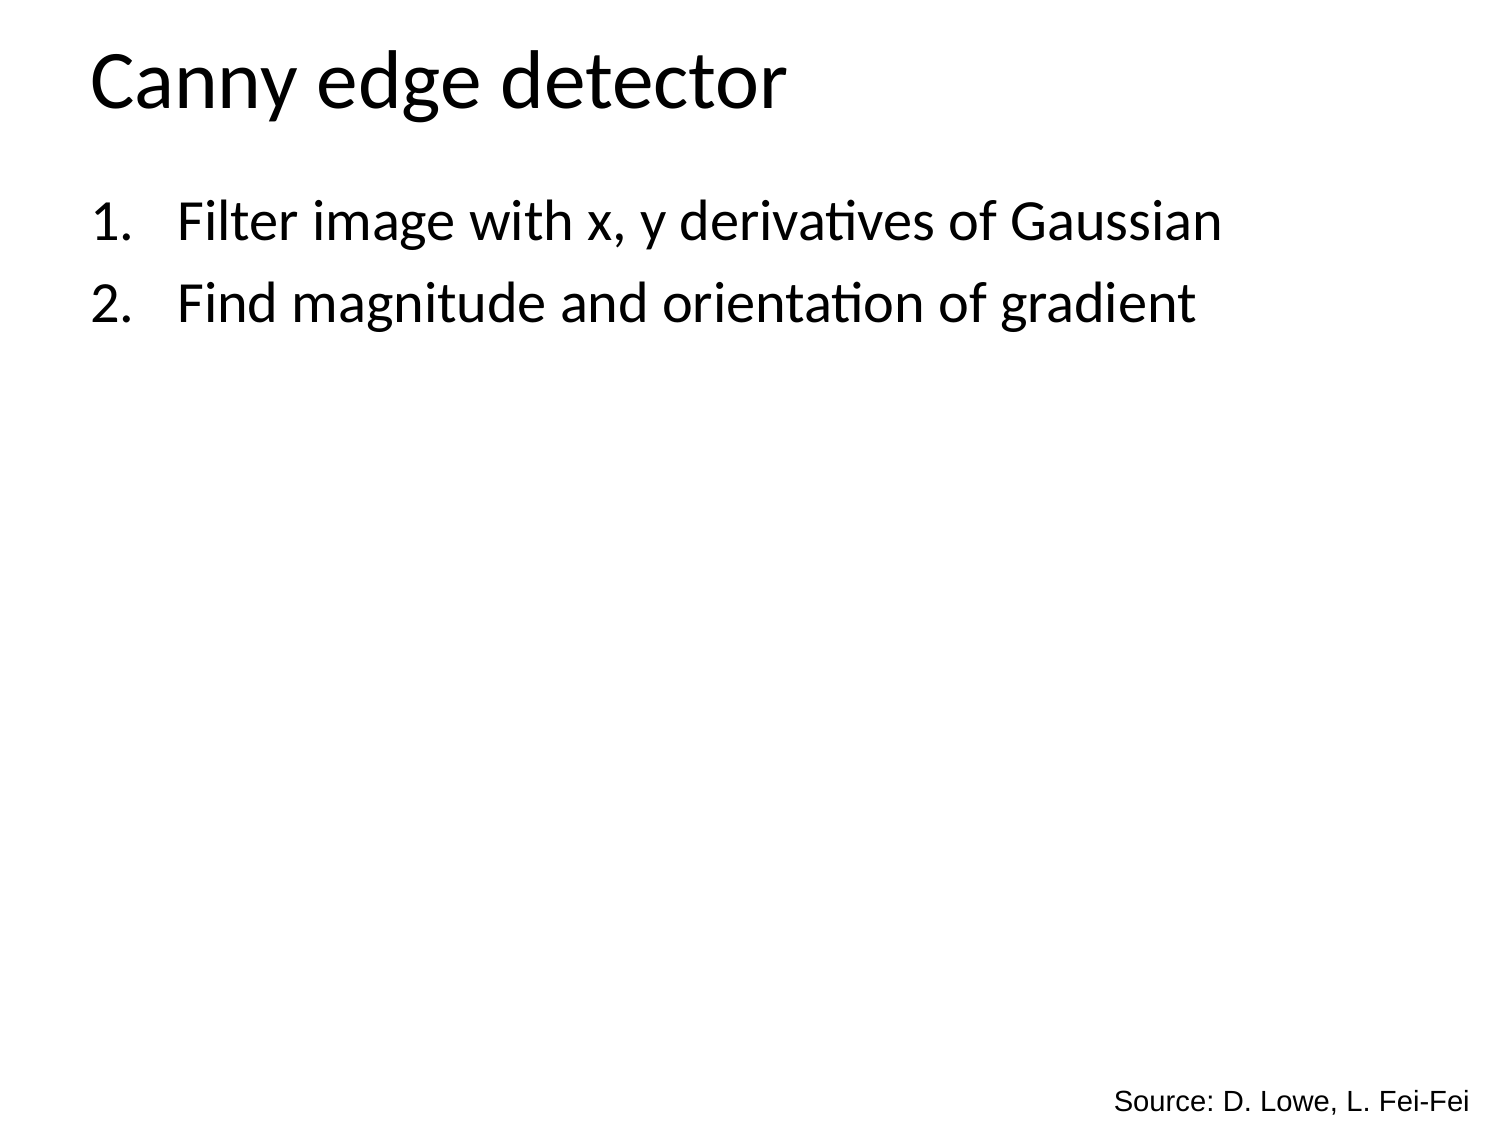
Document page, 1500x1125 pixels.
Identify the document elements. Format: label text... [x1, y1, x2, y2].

list Filter image with x, y derivatives of Gaussian Find magnitude and orientation of gradient [75, 174, 1425, 1025]
text_box Source: D. Lowe, L. Fei-Fei [1099, 1074, 1486, 1125]
title Canny edge detector [75, 0, 1425, 150]
